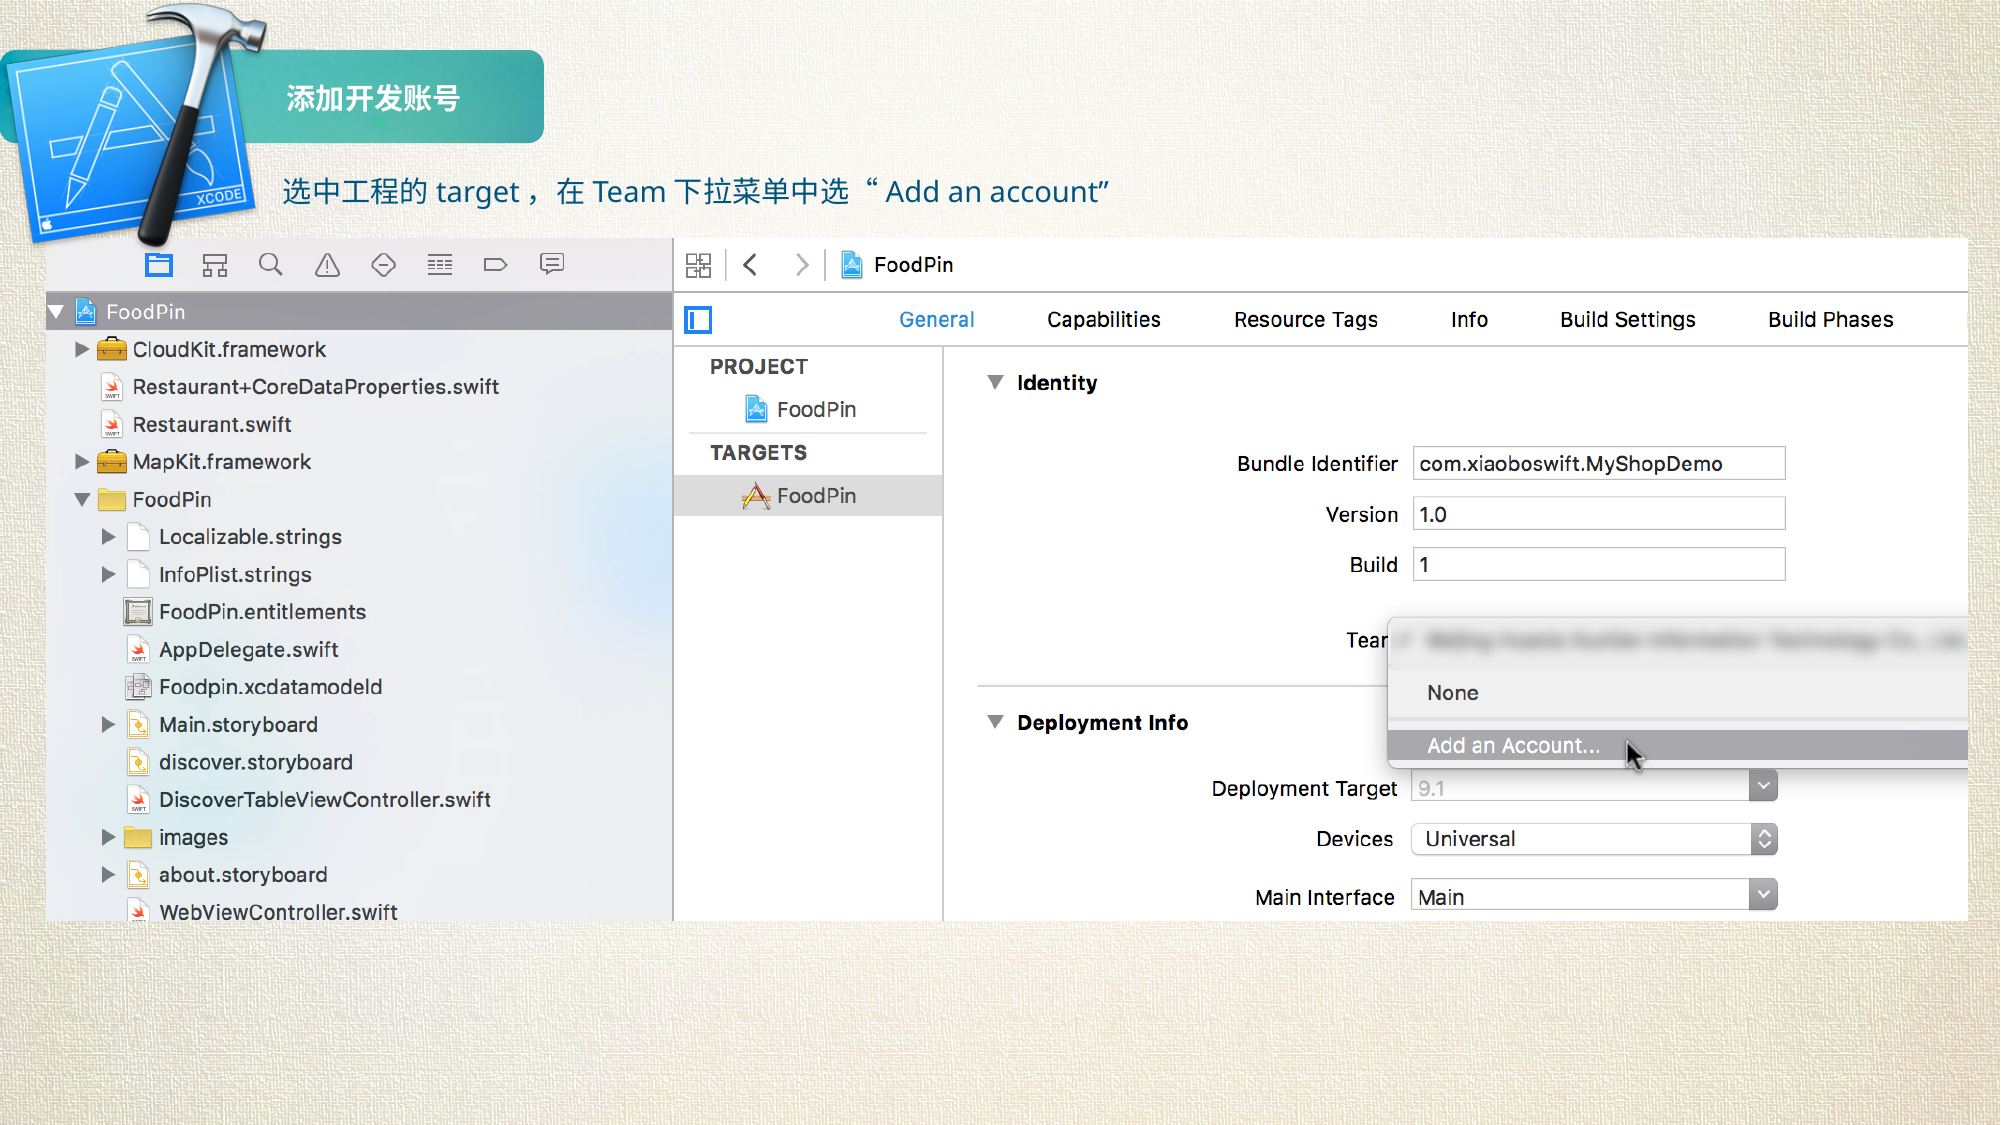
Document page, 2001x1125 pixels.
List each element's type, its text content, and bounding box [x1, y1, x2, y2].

picture [0, 0, 2000, 1125]
text_box 选中工程的target，在Team下拉菜单中选“Add an account” [272, 165, 1464, 216]
text_box [272, 48, 545, 72]
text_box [272, 72, 611, 170]
